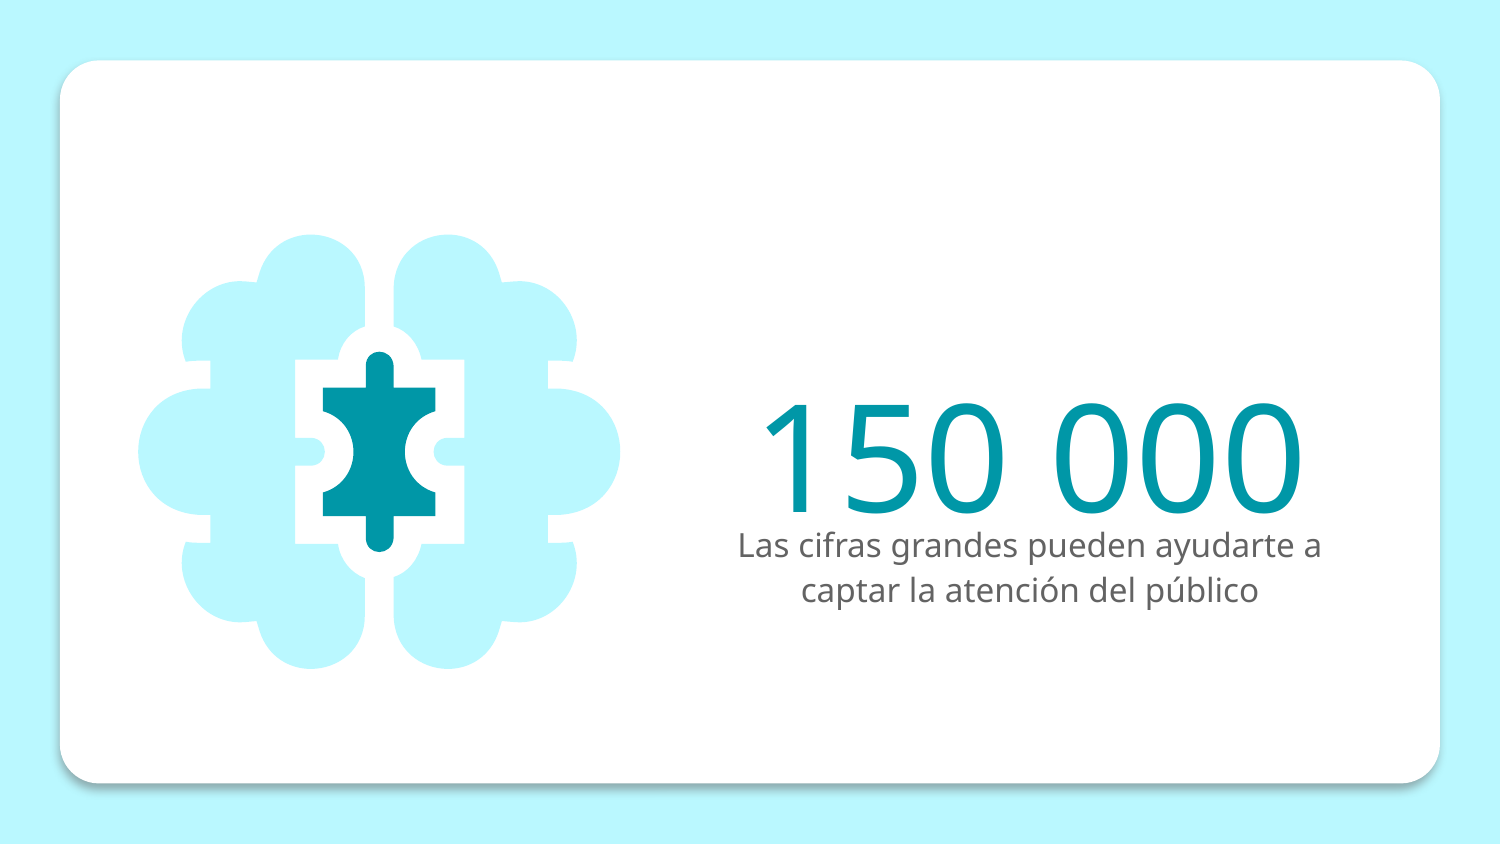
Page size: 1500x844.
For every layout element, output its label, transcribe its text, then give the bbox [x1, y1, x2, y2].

title 150 000 [677, 309, 1383, 558]
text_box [117, 234, 642, 670]
subtitle Las cifras grandes pueden ayudarte a captar la atención del público [678, 502, 1383, 613]
